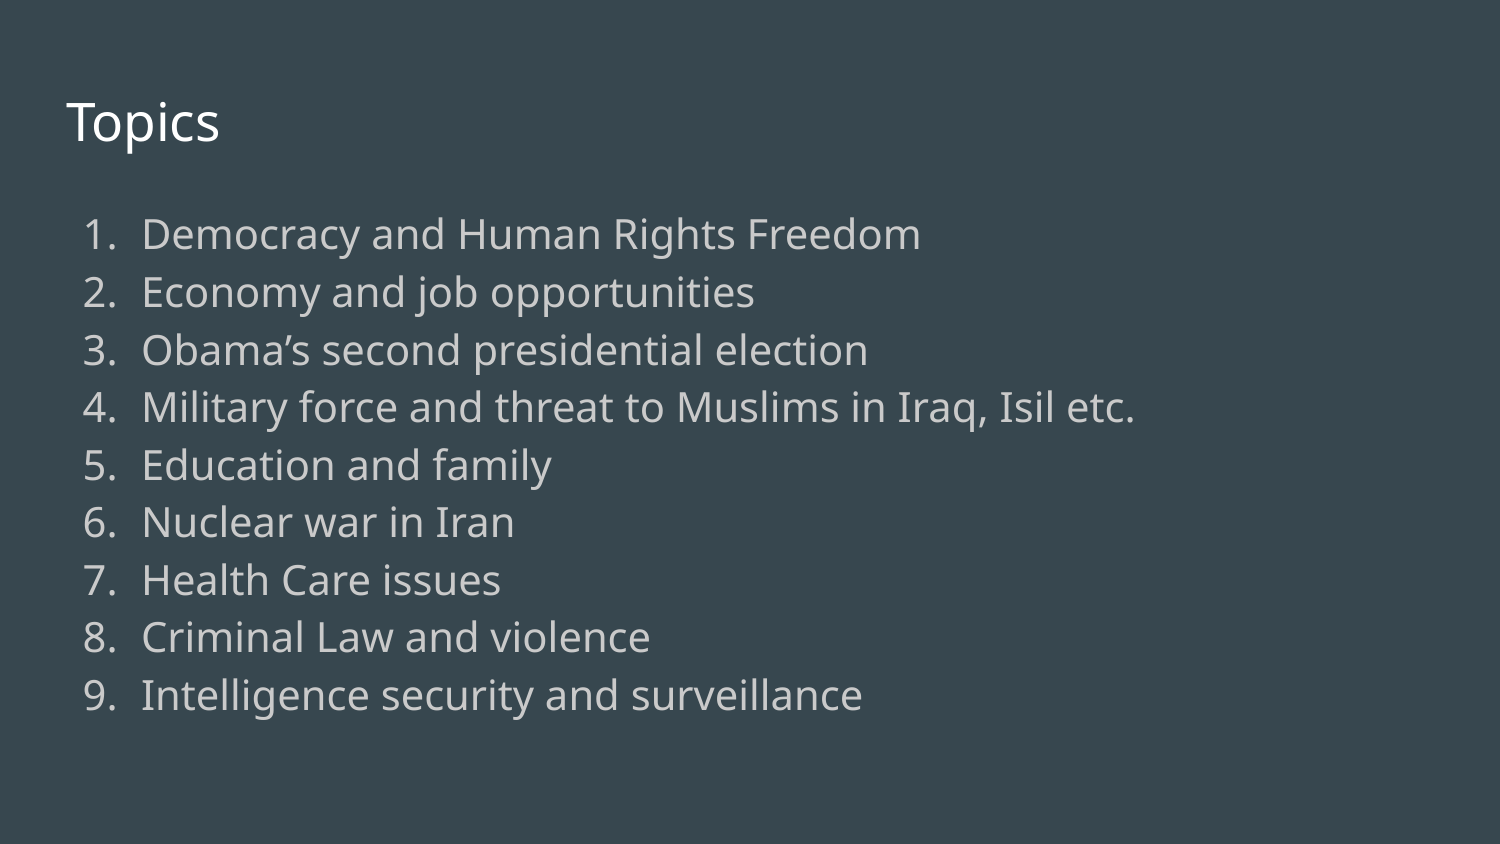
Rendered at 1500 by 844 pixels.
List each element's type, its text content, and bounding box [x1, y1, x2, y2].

title Topics [51, 72, 1449, 167]
list Democracy and Human Rights Freedom Economy and job opportunities Obama’s second presidential election Military force and threat to Muslims in Iraq, Isil etc. Education and family Nuclear war in Iran Health Care issues Criminal Law and violence Intelligence security and surveillance [51, 185, 1449, 808]
